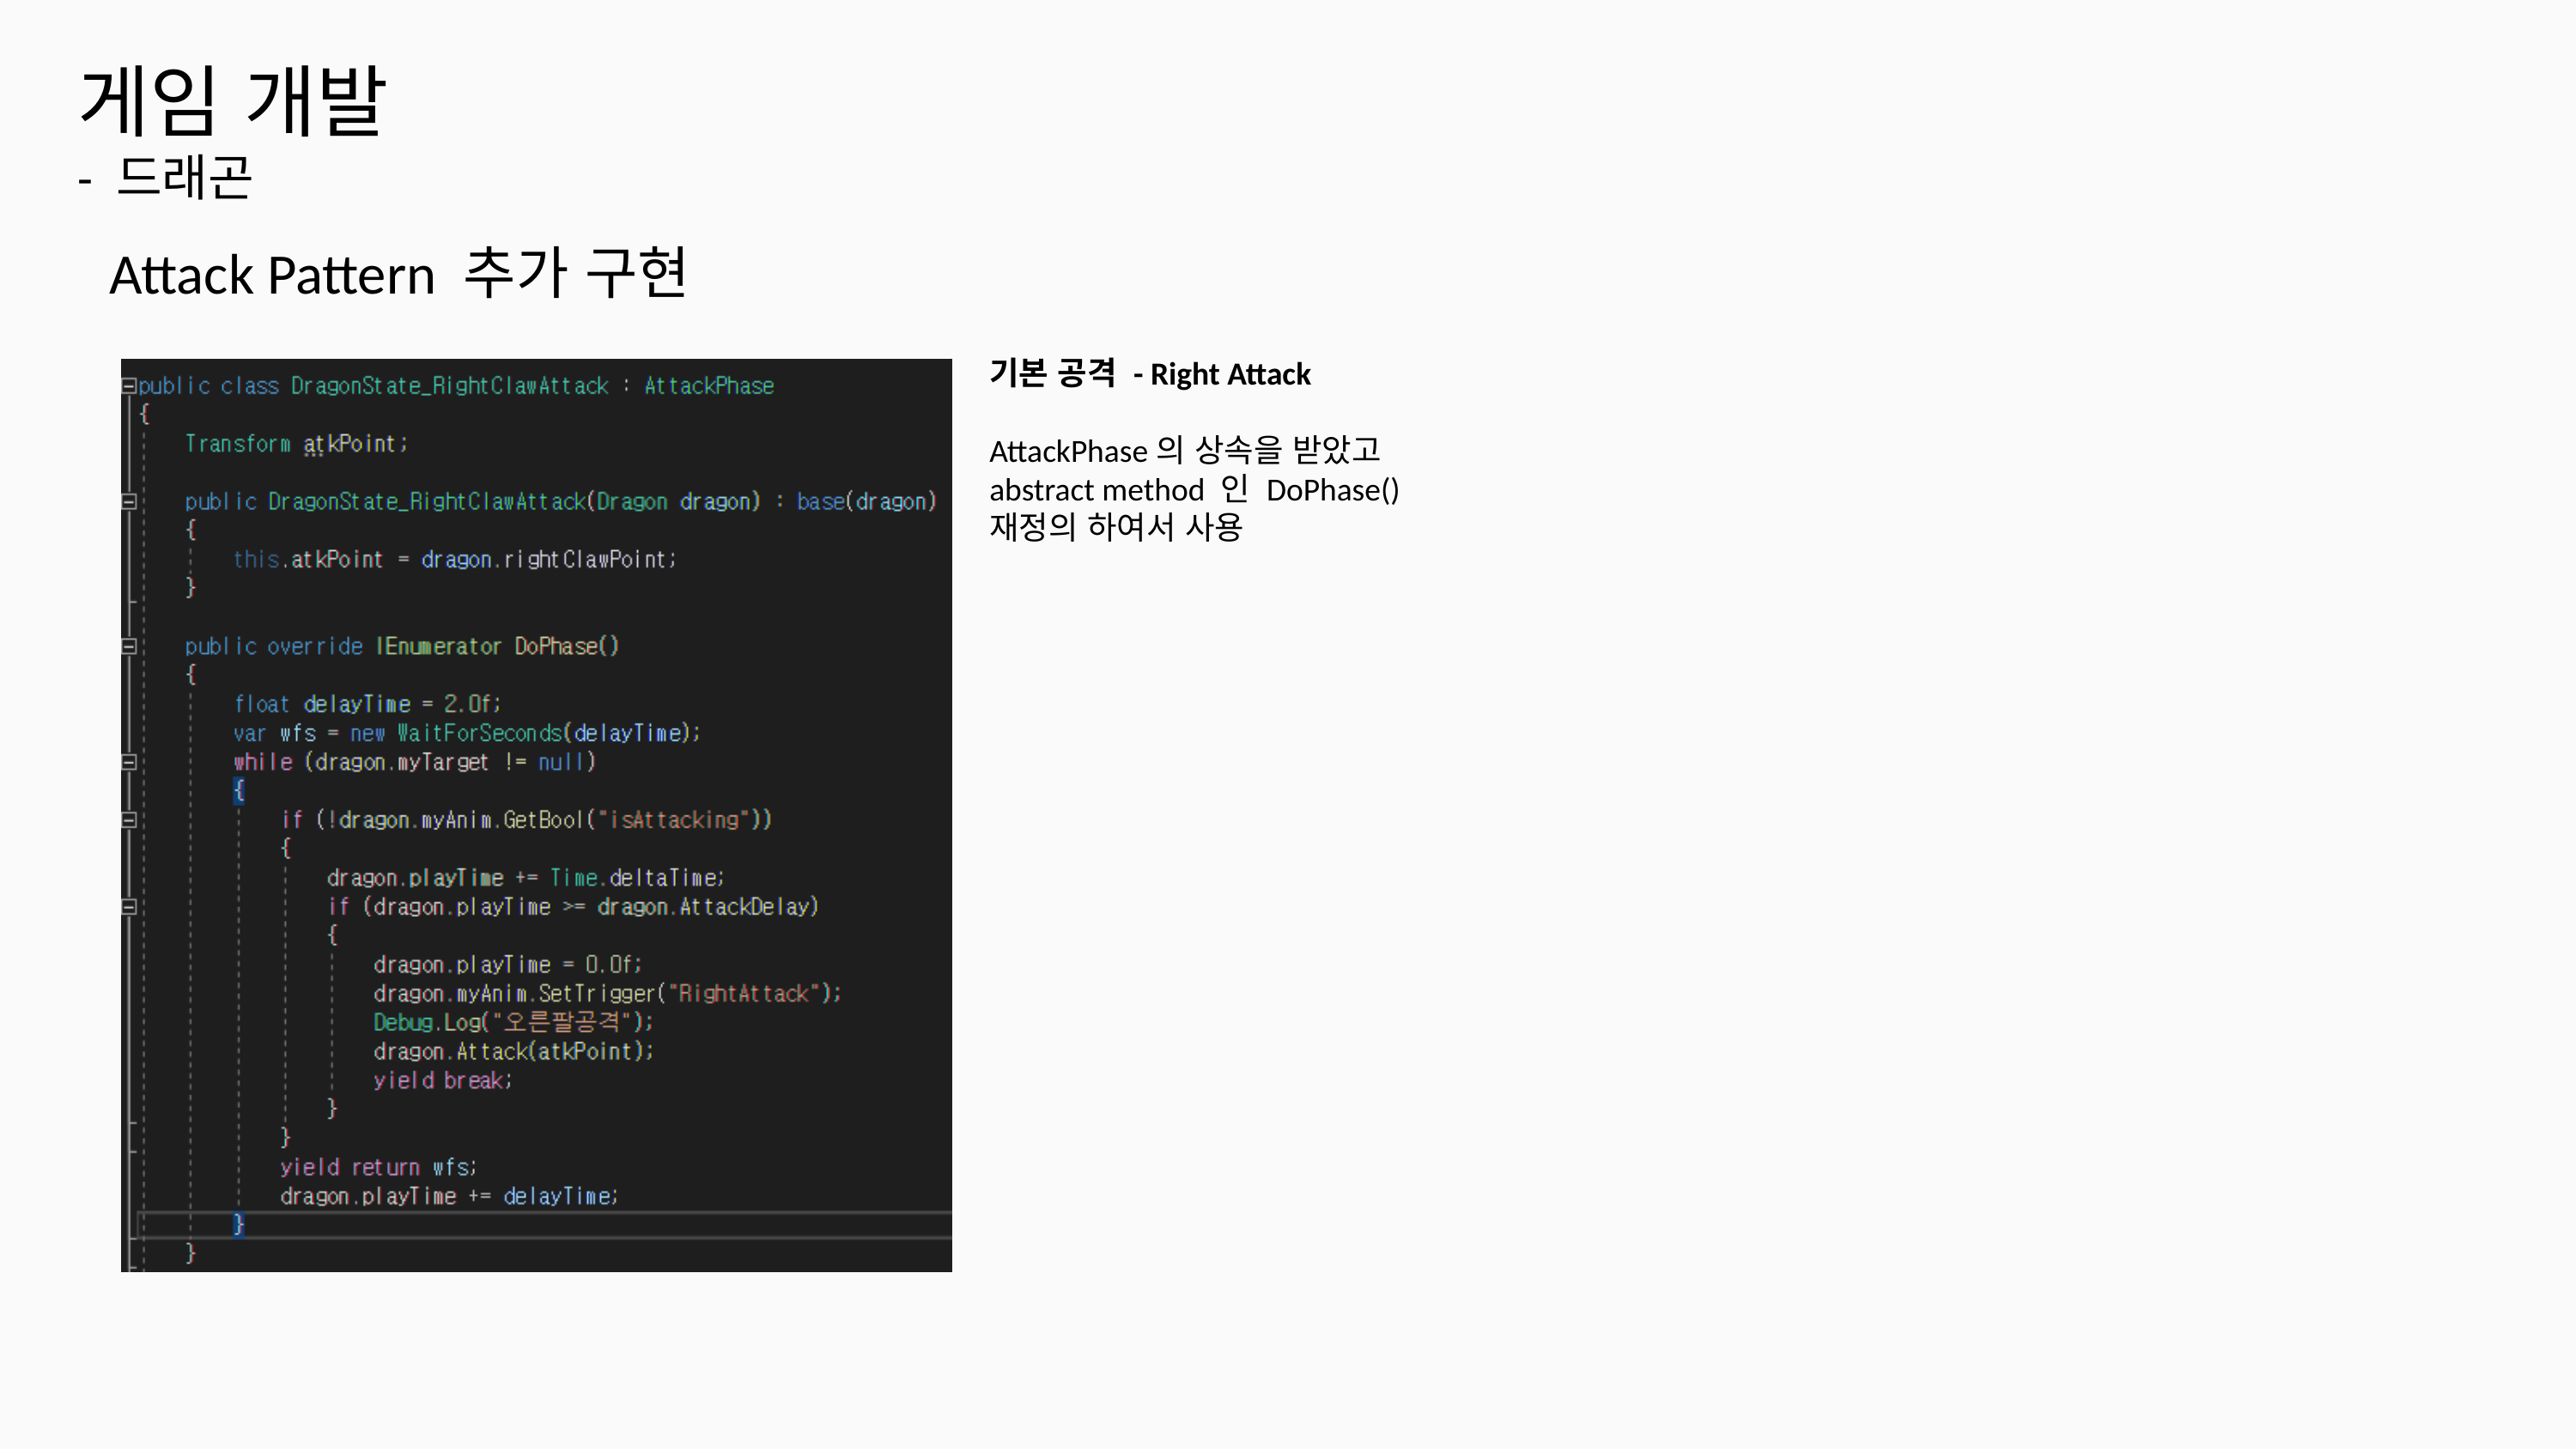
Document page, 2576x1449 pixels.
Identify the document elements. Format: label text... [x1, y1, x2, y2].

text_box 게임 개발 - 드래곤 [64, 39, 2480, 221]
picture [120, 359, 952, 1272]
text_box Attack Pattern 추가 구현 [96, 230, 1986, 317]
text_box 기본 공격 - Right Attack AttackPhase의 상속을 받았고 abstract method 인 DoPhase() 재정의 하여서 사용 [976, 346, 1492, 553]
